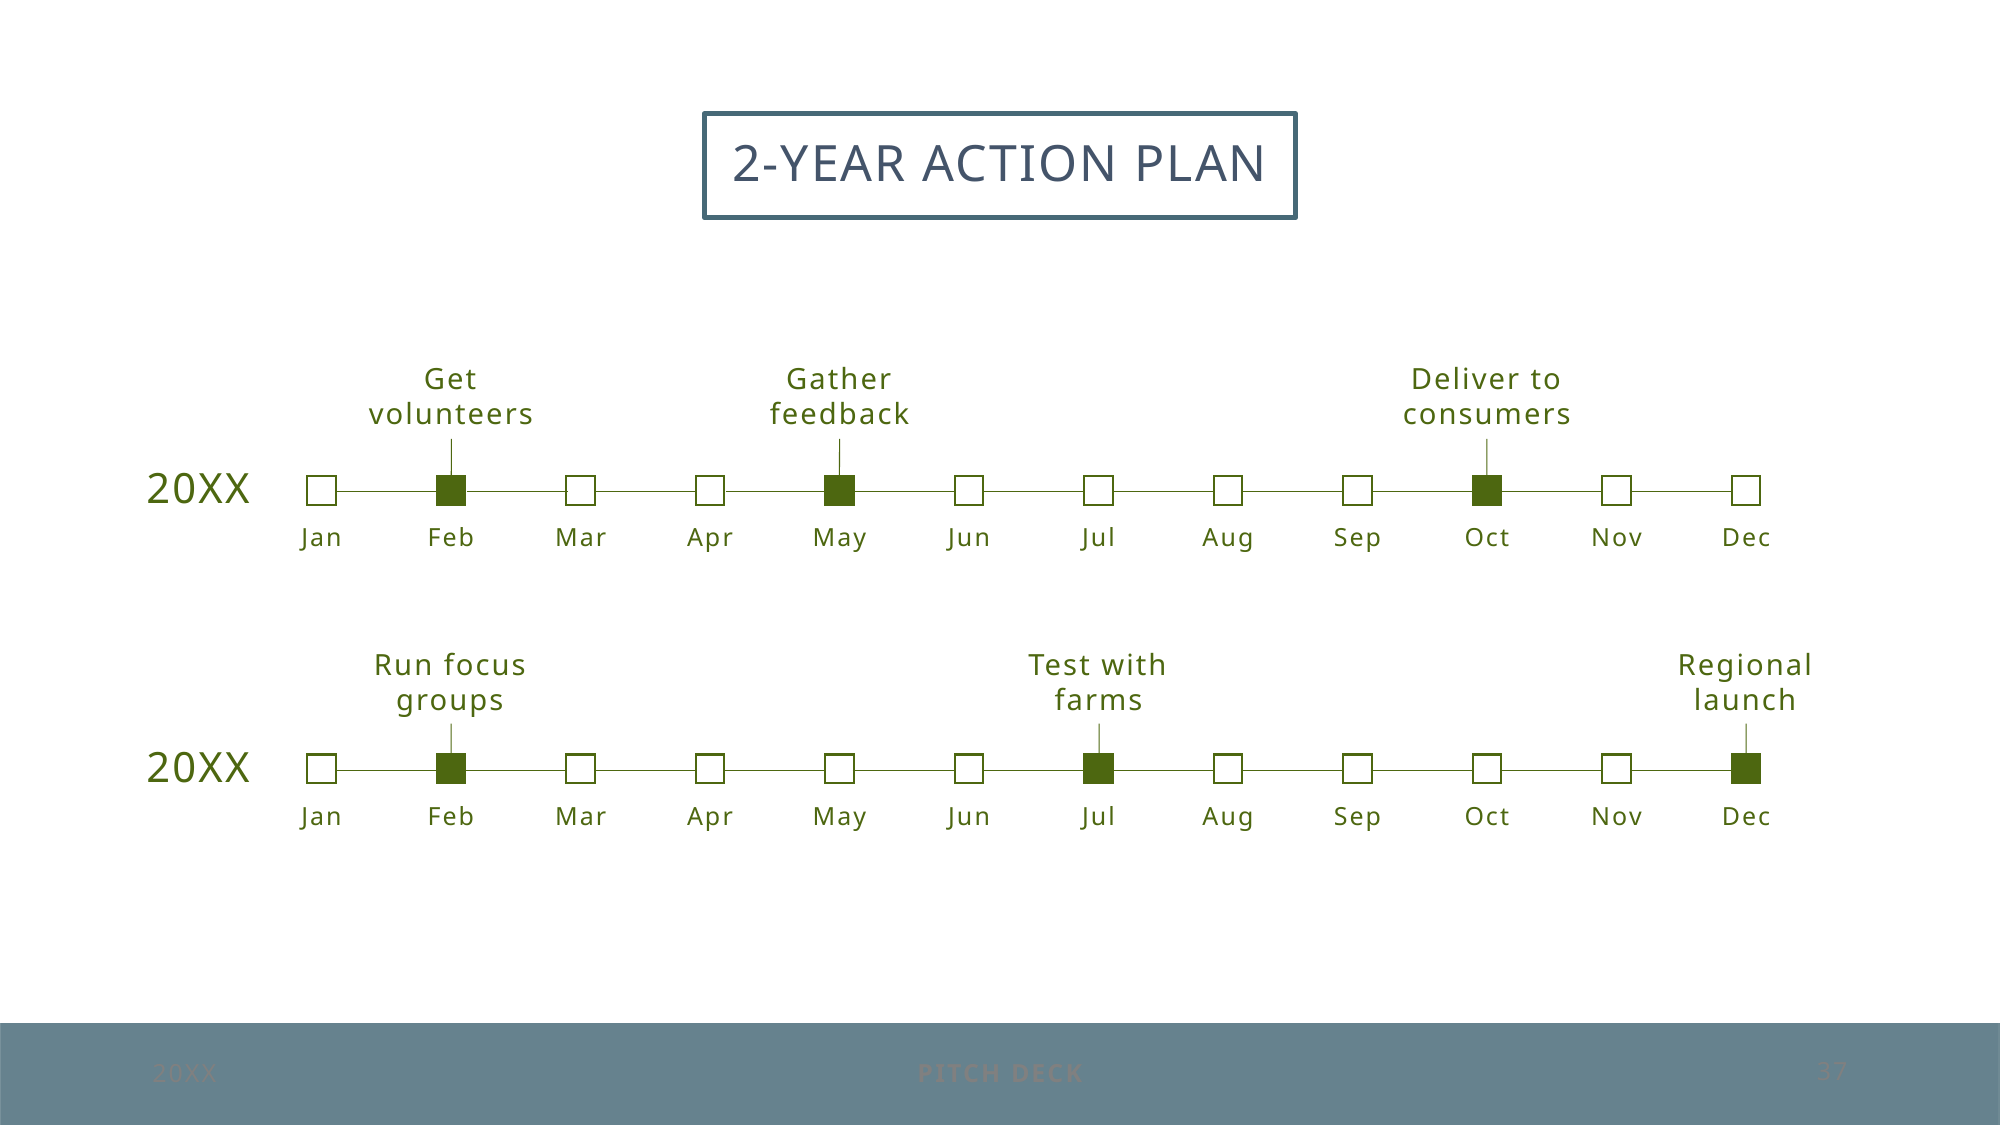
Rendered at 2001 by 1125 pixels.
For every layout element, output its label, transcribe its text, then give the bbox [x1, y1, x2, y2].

list Apr [669, 799, 751, 907]
list Dec [1705, 799, 1787, 907]
slide_number 20XX [137, 1042, 588, 1103]
list Oct [1446, 799, 1528, 907]
list Jul [1057, 520, 1140, 627]
picture [0, 1023, 2000, 1125]
list Oct [1446, 520, 1528, 627]
list May [789, 799, 891, 907]
list Run focus groups​ [332, 656, 570, 724]
list Nov [1575, 799, 1658, 907]
list Apr [669, 520, 751, 627]
list Deliver to consumers​ [1368, 361, 1606, 438]
list Aug [1187, 520, 1269, 627]
slide_number 37 [1412, 1042, 1863, 1103]
list Feb [410, 520, 492, 627]
list Jan [280, 520, 363, 627]
list Gather feedback​ [721, 361, 958, 438]
list Sep [1316, 520, 1399, 627]
list Jun [928, 520, 1010, 627]
list Get volunteers​ [332, 361, 570, 438]
list Regional launch​ [1627, 656, 1865, 724]
list Jun [928, 799, 1010, 907]
list Dec [1705, 520, 1787, 627]
list Mar [539, 520, 622, 627]
list Test with farms​ [980, 656, 1217, 724]
footer Pitch deck [662, 1042, 1338, 1103]
list May [789, 520, 891, 627]
title 2-year action plan [702, 111, 1298, 220]
list Feb [410, 799, 492, 907]
list 20XX [114, 449, 282, 532]
list Jul [1057, 799, 1140, 907]
list Mar [539, 799, 622, 907]
list Sep [1316, 799, 1399, 907]
list Aug [1187, 799, 1269, 907]
list Jan [280, 799, 363, 907]
list Nov [1575, 520, 1658, 627]
list 20XX [114, 727, 282, 811]
